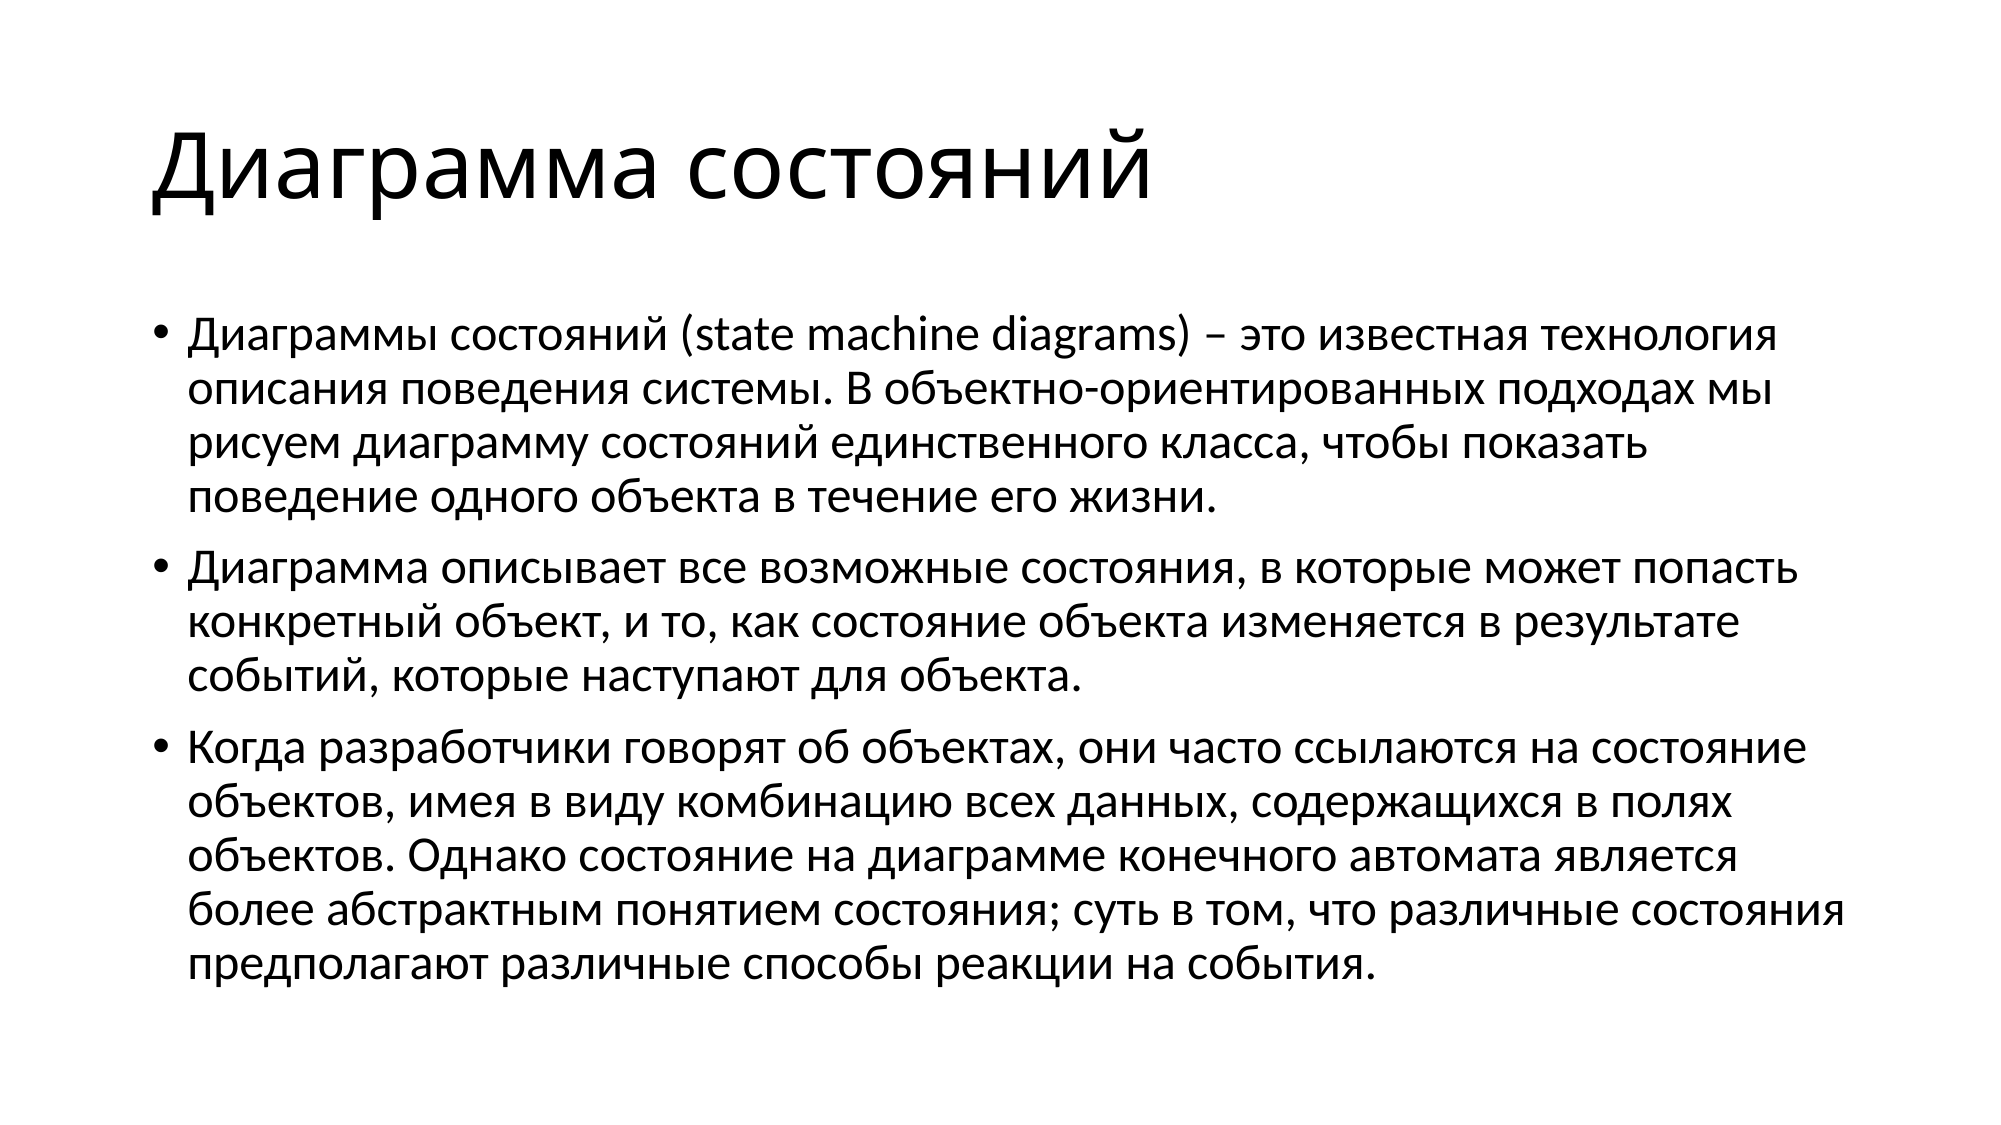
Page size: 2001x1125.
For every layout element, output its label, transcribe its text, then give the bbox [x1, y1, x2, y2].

title Диаграмма состояний [137, 59, 1863, 278]
list Диаграммы состояний (state machine diagrams) – это известная технология описания поведения системы. В объектно-ориентированных подходах мы рисуем диаграмму состояний единственного класса, чтобы показать поведение одного объекта в течение его жизни. Диаграмма описывает все возможные состояния, в которые может попасть конкретный объект, и то, как состояние объекта изменяется в результате событий, которые наступают для объекта. Когда разработчики говорят об объектах, они часто ссылаются на состояние объектов, имея в виду комбинацию всех данных, содержащихся в полях объектов. Однако состояние на диаграмме конечного автомата является более абстрактным понятием состояния; суть в том, что различные состояния предполагают различные способы реакции на события. [137, 299, 1863, 1014]
